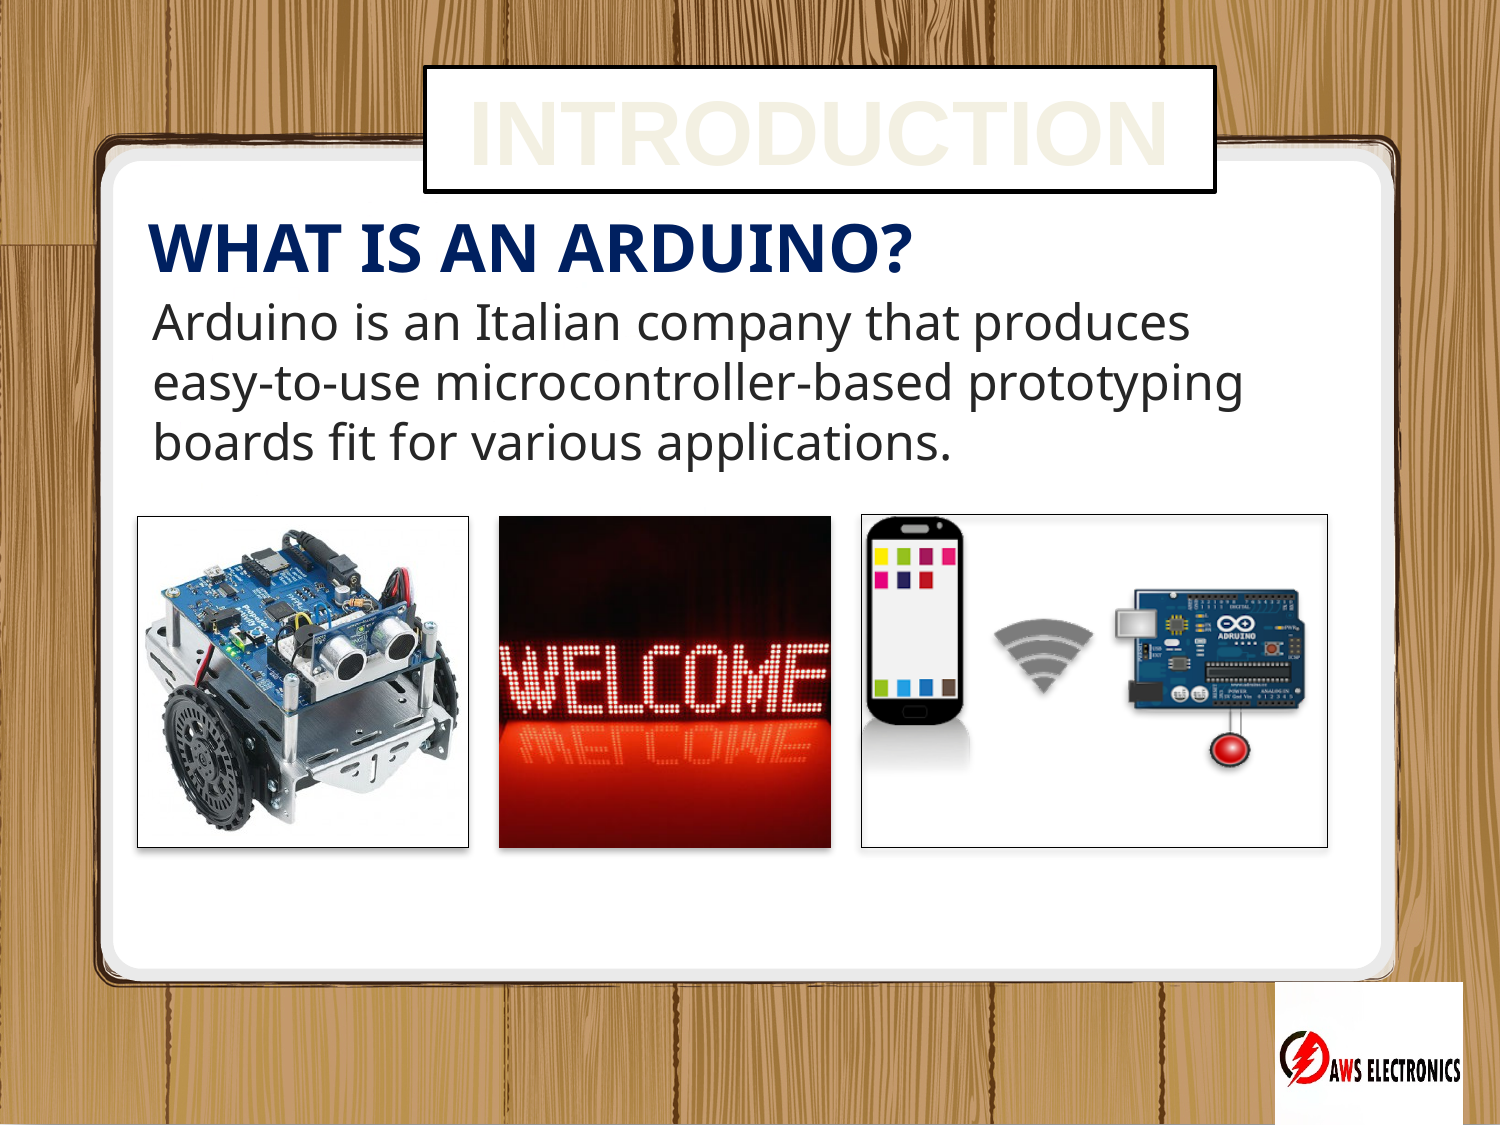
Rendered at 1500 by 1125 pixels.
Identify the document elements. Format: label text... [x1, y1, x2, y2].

title Arduino is an Italian company that produces easy-to-use microcontroller-based prototyping boards fit for various applications. [137, 274, 1328, 488]
text_box WHAT IS AN ARDUINO? [133, 198, 1149, 294]
text_box INTRODUCTION [423, 65, 1217, 194]
picture [0, 0, 1500, 1125]
